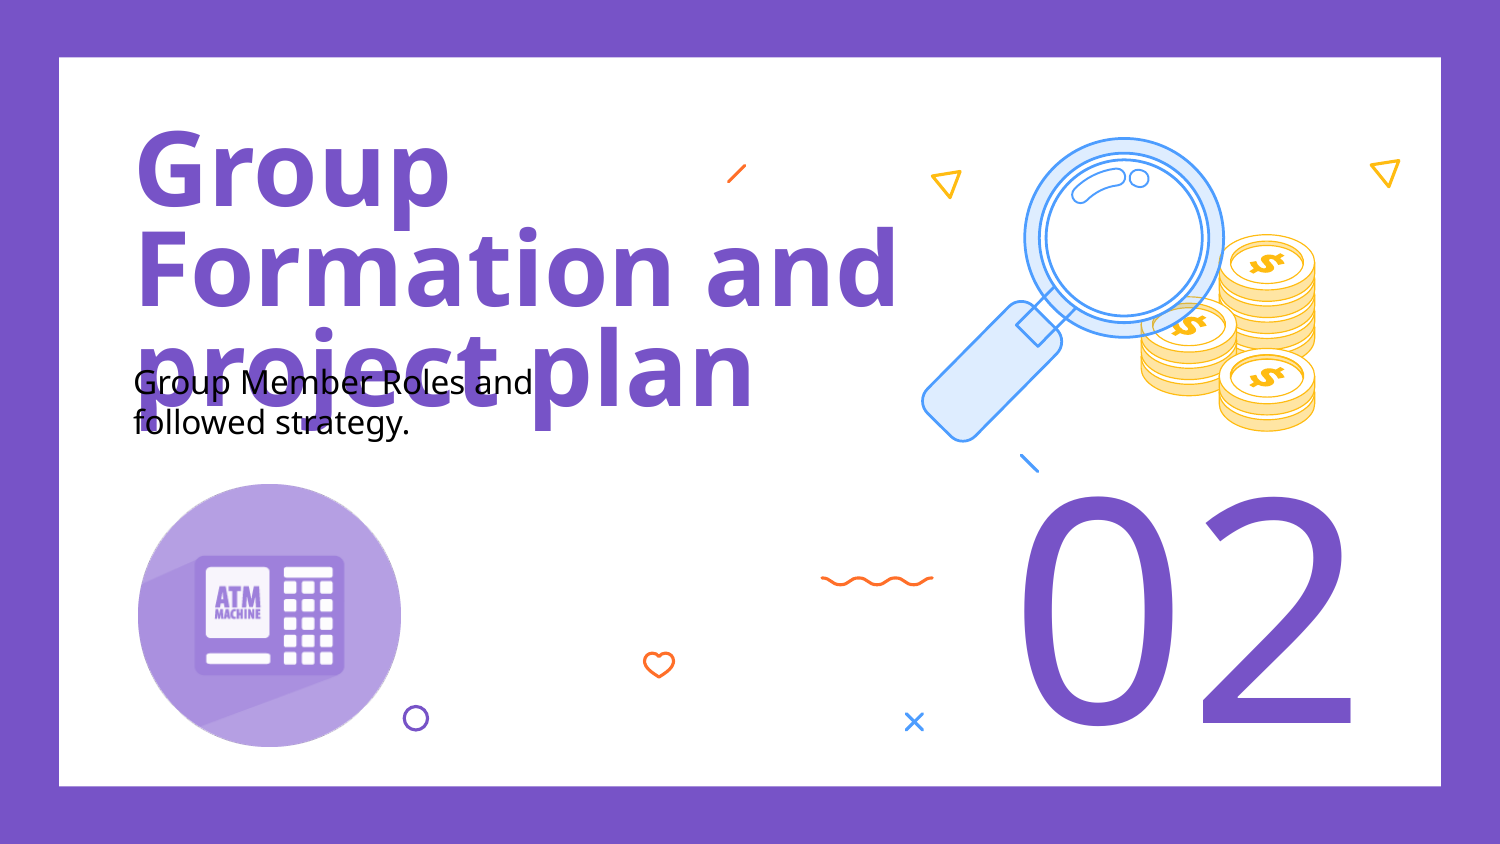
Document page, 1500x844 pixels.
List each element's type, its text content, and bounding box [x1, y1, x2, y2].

title Group Formation and project plan [118, 111, 921, 366]
picture [138, 483, 402, 747]
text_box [920, 136, 1320, 443]
subtitle Group Member Roles and followed strategy. [118, 359, 598, 443]
title 02 [807, 442, 1382, 756]
